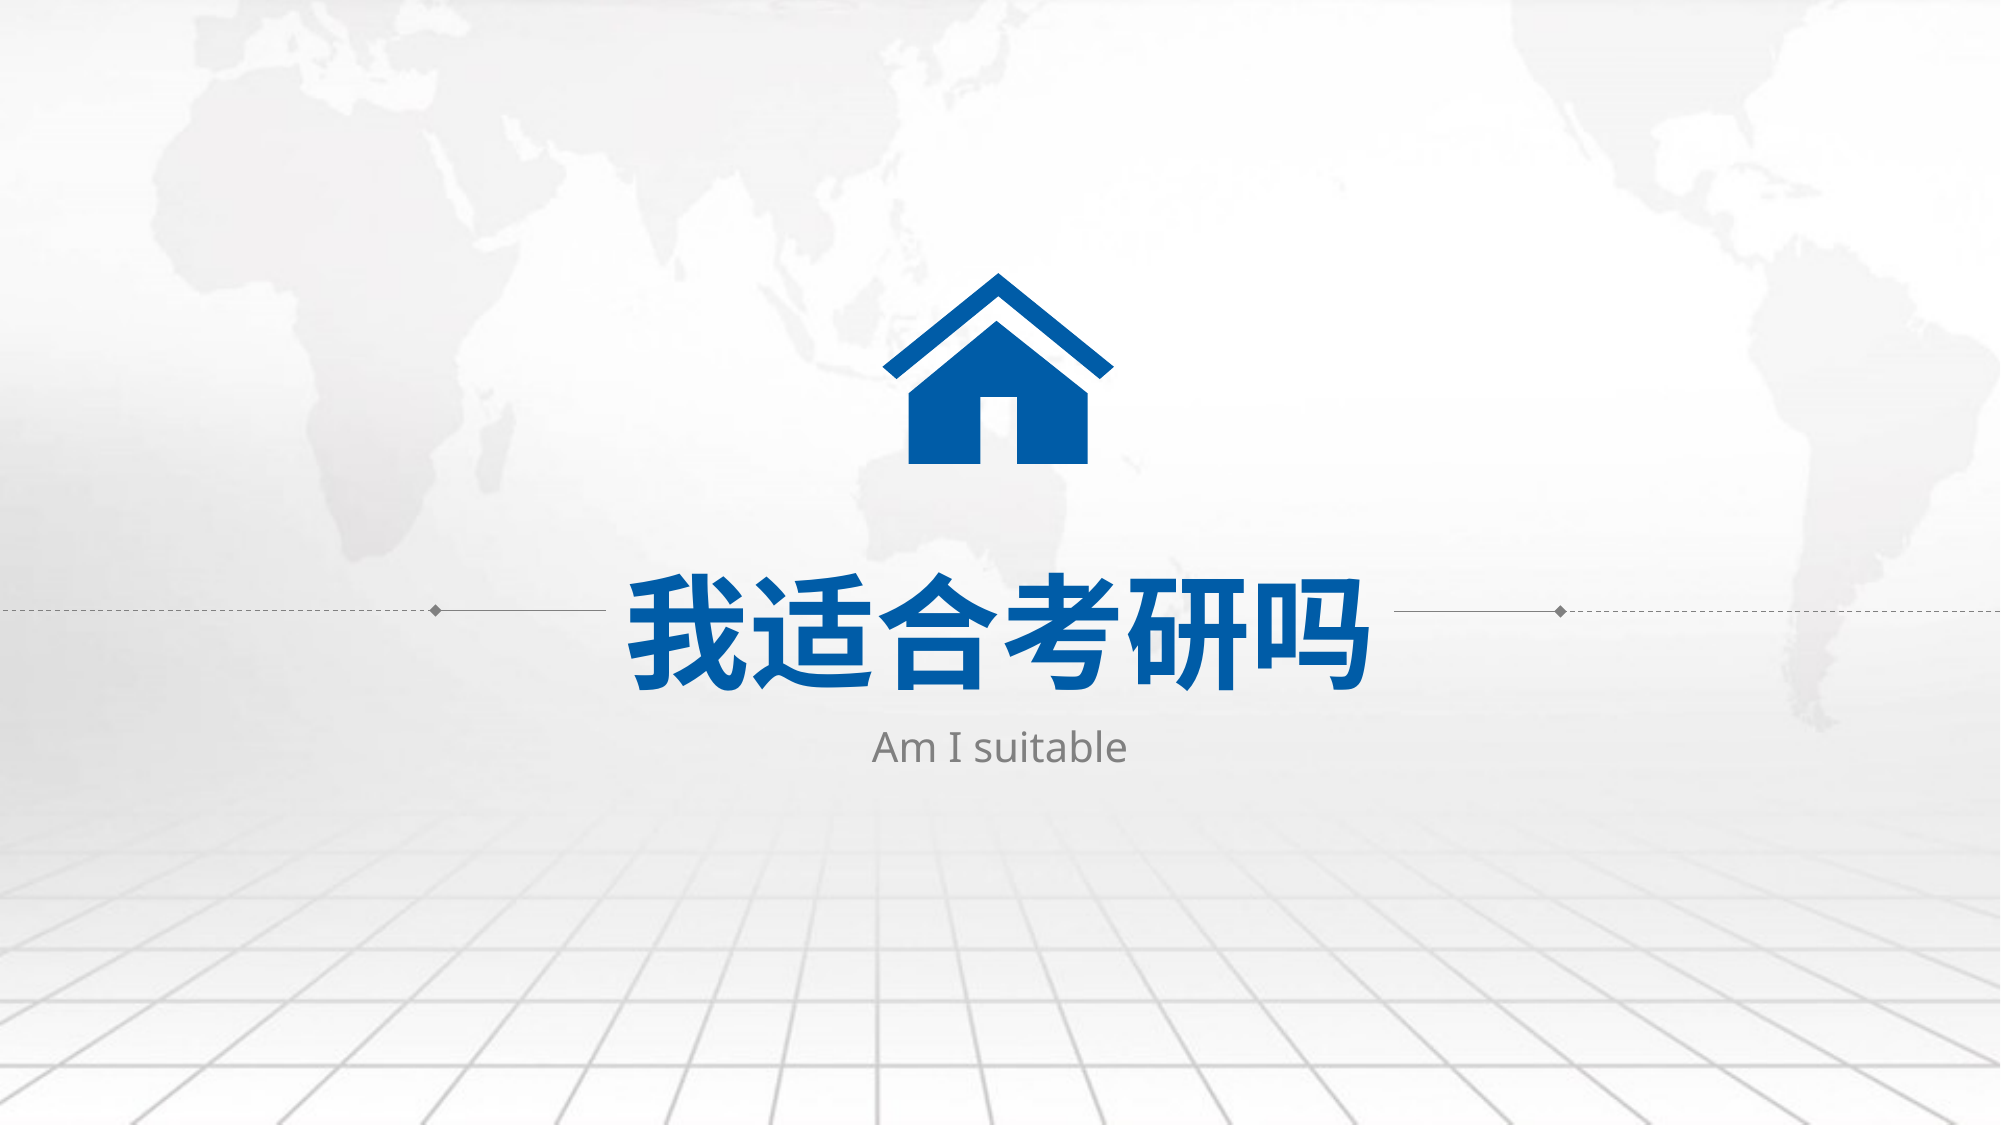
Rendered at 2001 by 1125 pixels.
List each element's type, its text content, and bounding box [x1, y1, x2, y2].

picture [0, 0, 2001, 1125]
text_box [1393, 611, 2000, 675]
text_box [884, 273, 1116, 464]
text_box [0, 610, 607, 665]
text_box Am I suitable [856, 713, 1144, 779]
text_box 我适合考研吗 [609, 547, 1390, 713]
